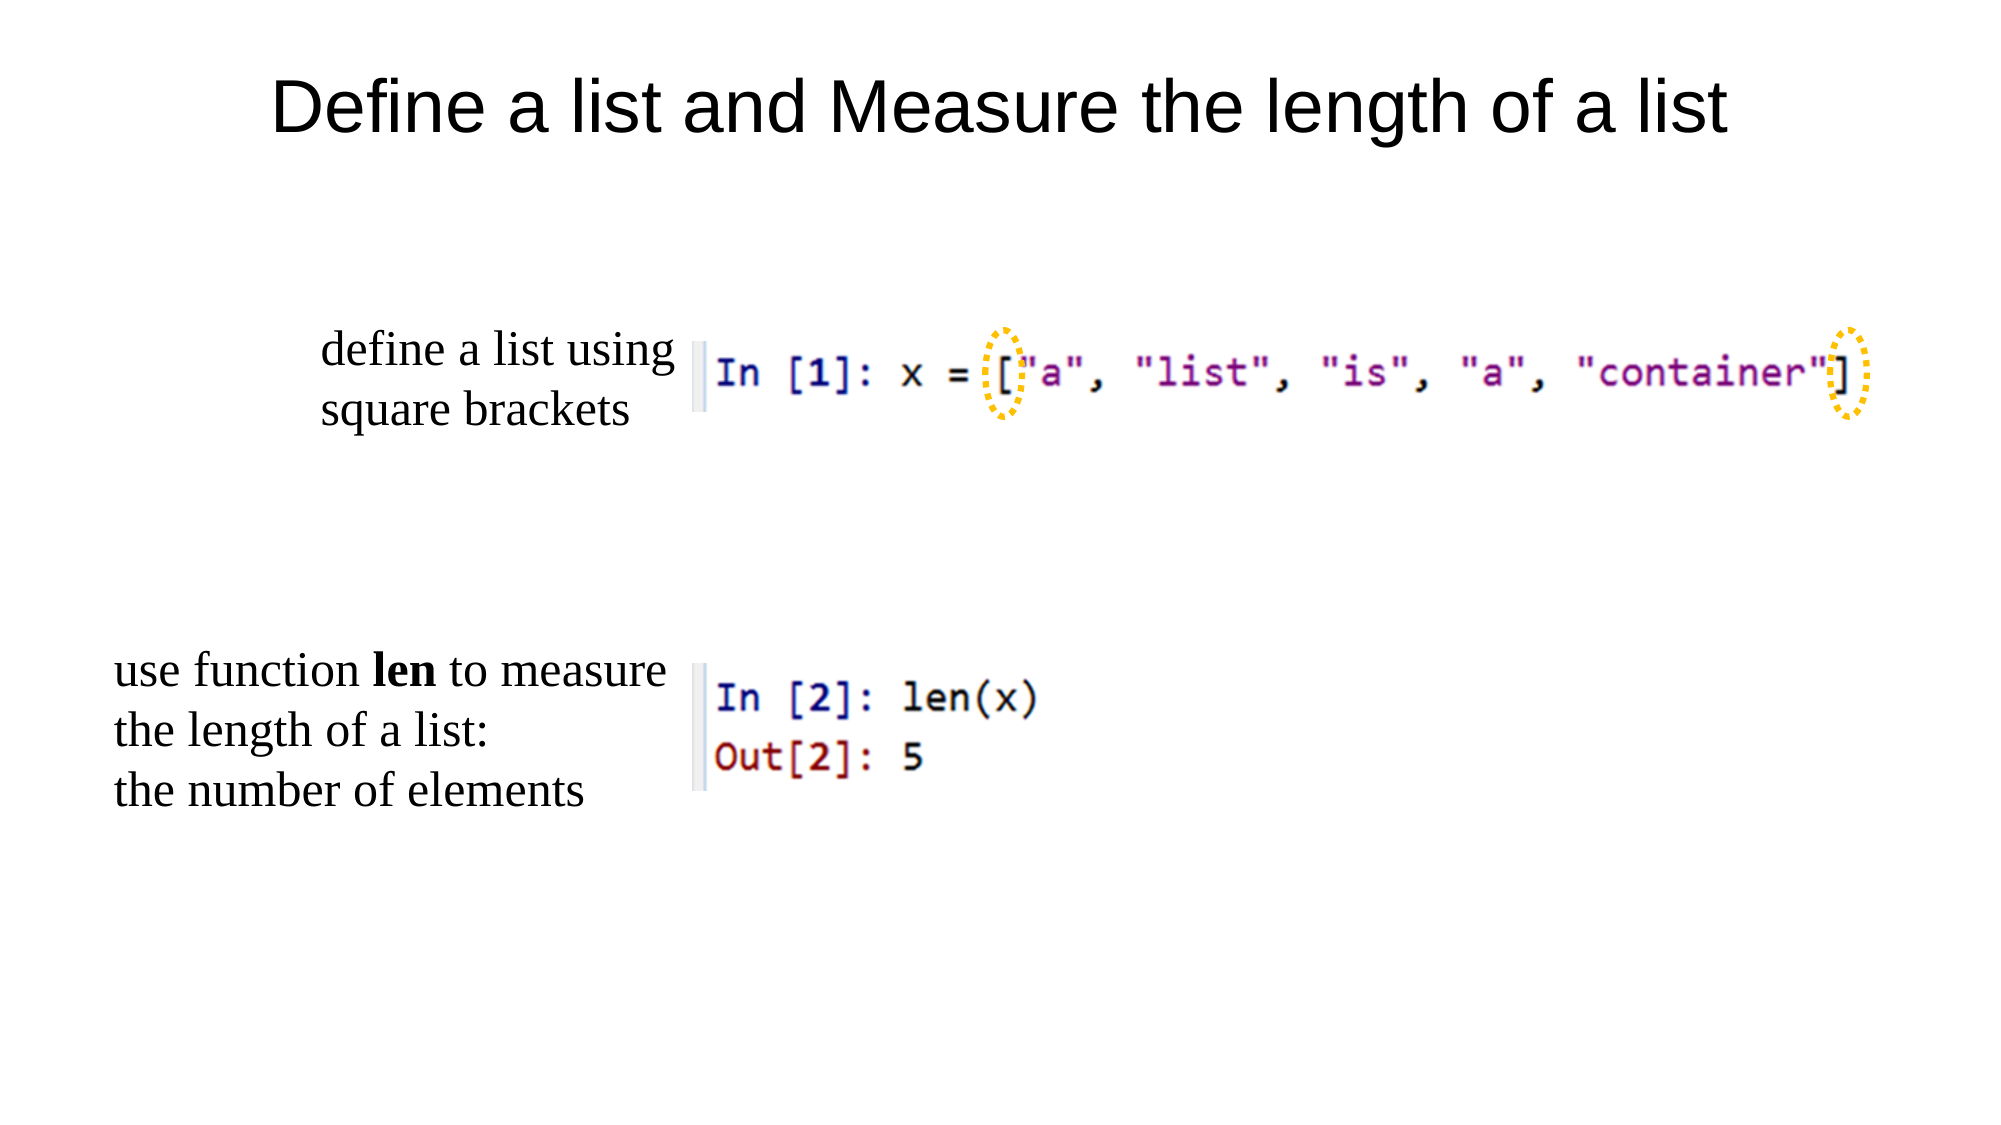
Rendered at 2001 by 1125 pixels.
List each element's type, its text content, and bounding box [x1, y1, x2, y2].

text_box define a list using square brackets [305, 308, 691, 444]
text_box [994, 412, 1014, 418]
title Define a list and Measure the length of a list [137, 0, 1863, 218]
picture [692, 663, 1068, 791]
text_box [1838, 412, 1859, 418]
text_box use function len to measure the length of a list: the number of elements [99, 628, 694, 824]
text_box [990, 329, 1017, 341]
picture [692, 341, 1859, 412]
text_box [1835, 329, 1868, 411]
